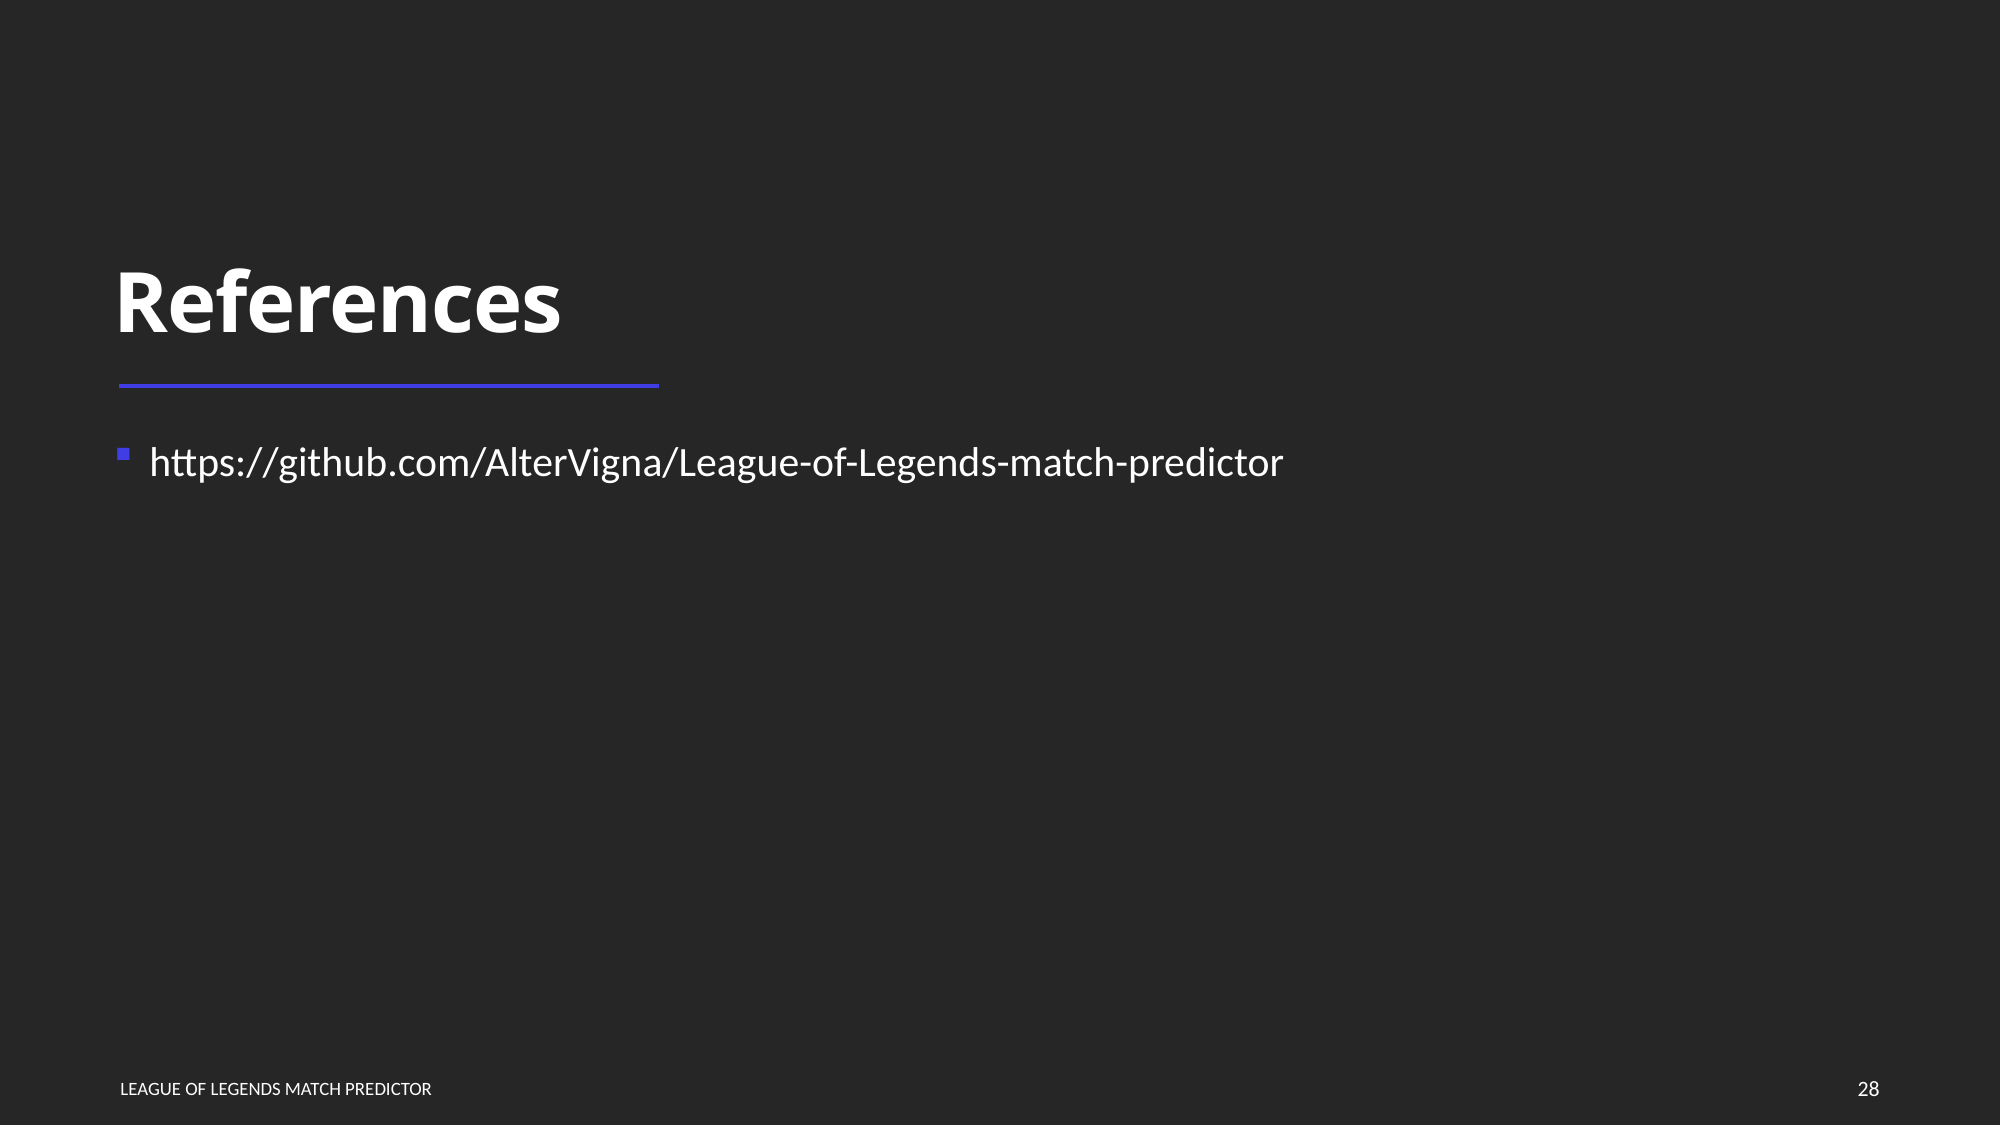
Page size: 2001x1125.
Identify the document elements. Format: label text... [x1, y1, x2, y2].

footer League of Legends match predictor [105, 1057, 1224, 1118]
list https://github.com/AlterVigna/League-of-Legends-match-predictor [82, 427, 1761, 640]
slide_number 28 [1793, 1057, 1895, 1118]
title References [98, 84, 815, 359]
text_box [0, 0, 2000, 1125]
